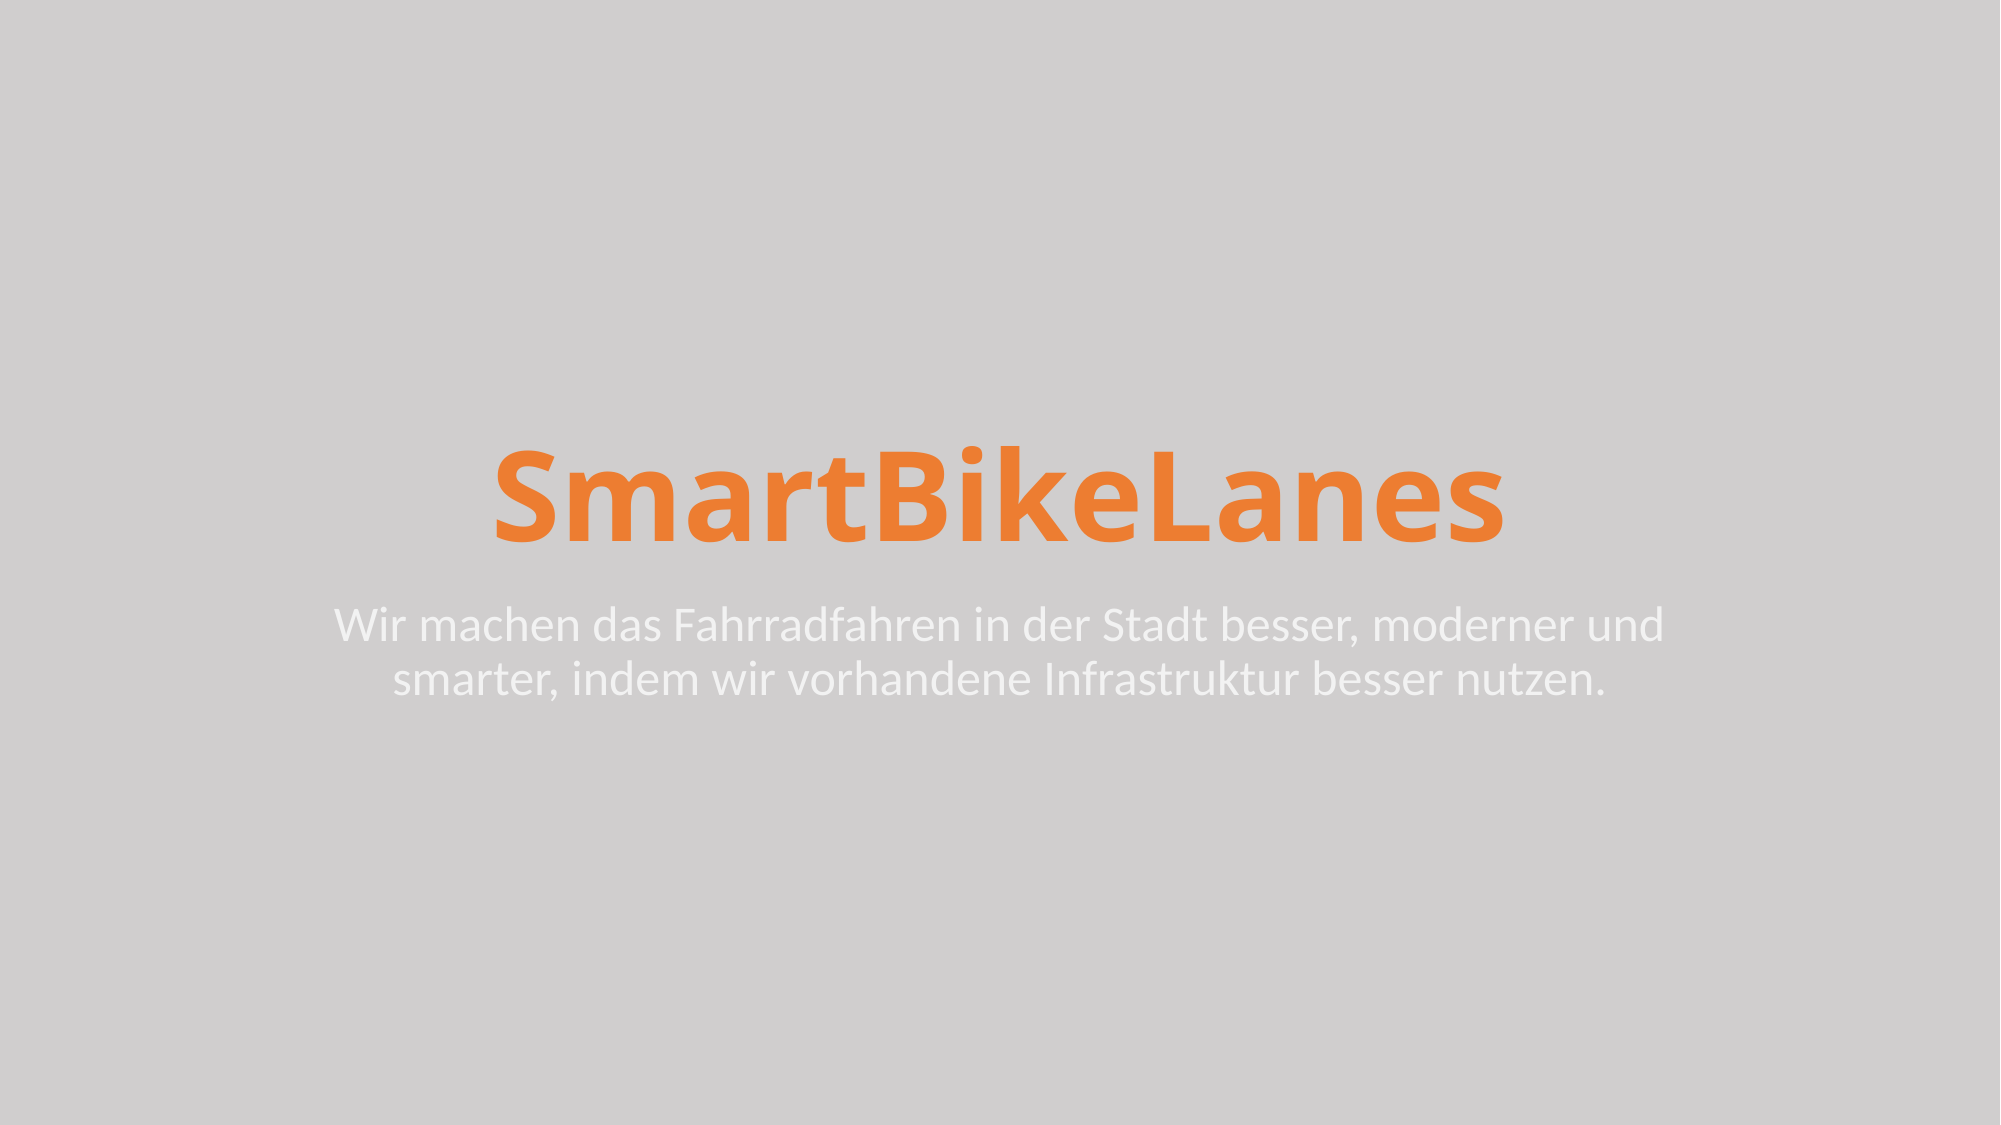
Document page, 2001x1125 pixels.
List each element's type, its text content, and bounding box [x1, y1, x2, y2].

subtitle Wir machen das Fahrradfahren in der Stadt besser, moderner und smarter, indem wir vorhandene Infrastruktur besser nutzen. [249, 590, 1750, 863]
title SmartBikeLanes [249, 184, 1750, 576]
